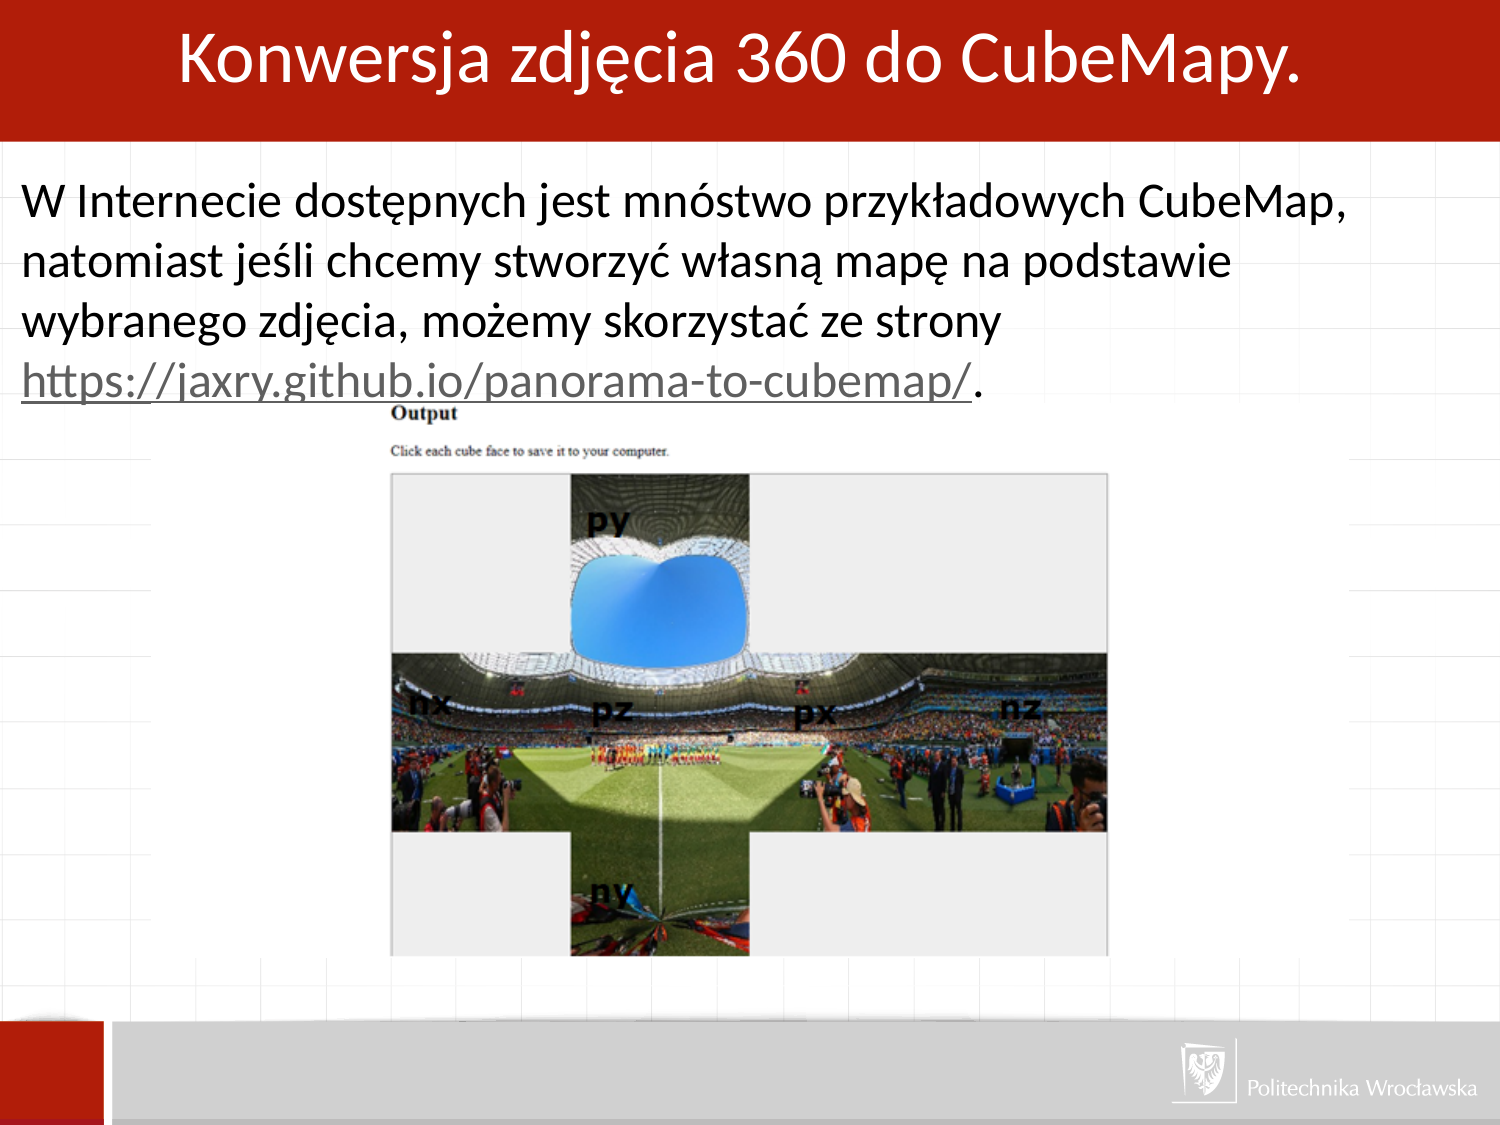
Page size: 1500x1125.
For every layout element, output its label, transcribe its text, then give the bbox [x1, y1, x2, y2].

list W Internecie dostępnych jest mnóstwo przykładowych CubeMap, natomiast jeśli chcemy stworzyć własną mapę na podstawie wybranego zdjęcia, możemy skorzystać ze strony https://jaxry.github.io/panorama-to-cubemap/. [21, 160, 1471, 445]
text_box Konwersja zdjęcia 360 do CubeMapy. [0, 0, 1500, 142]
picture [0, 142, 1500, 1125]
